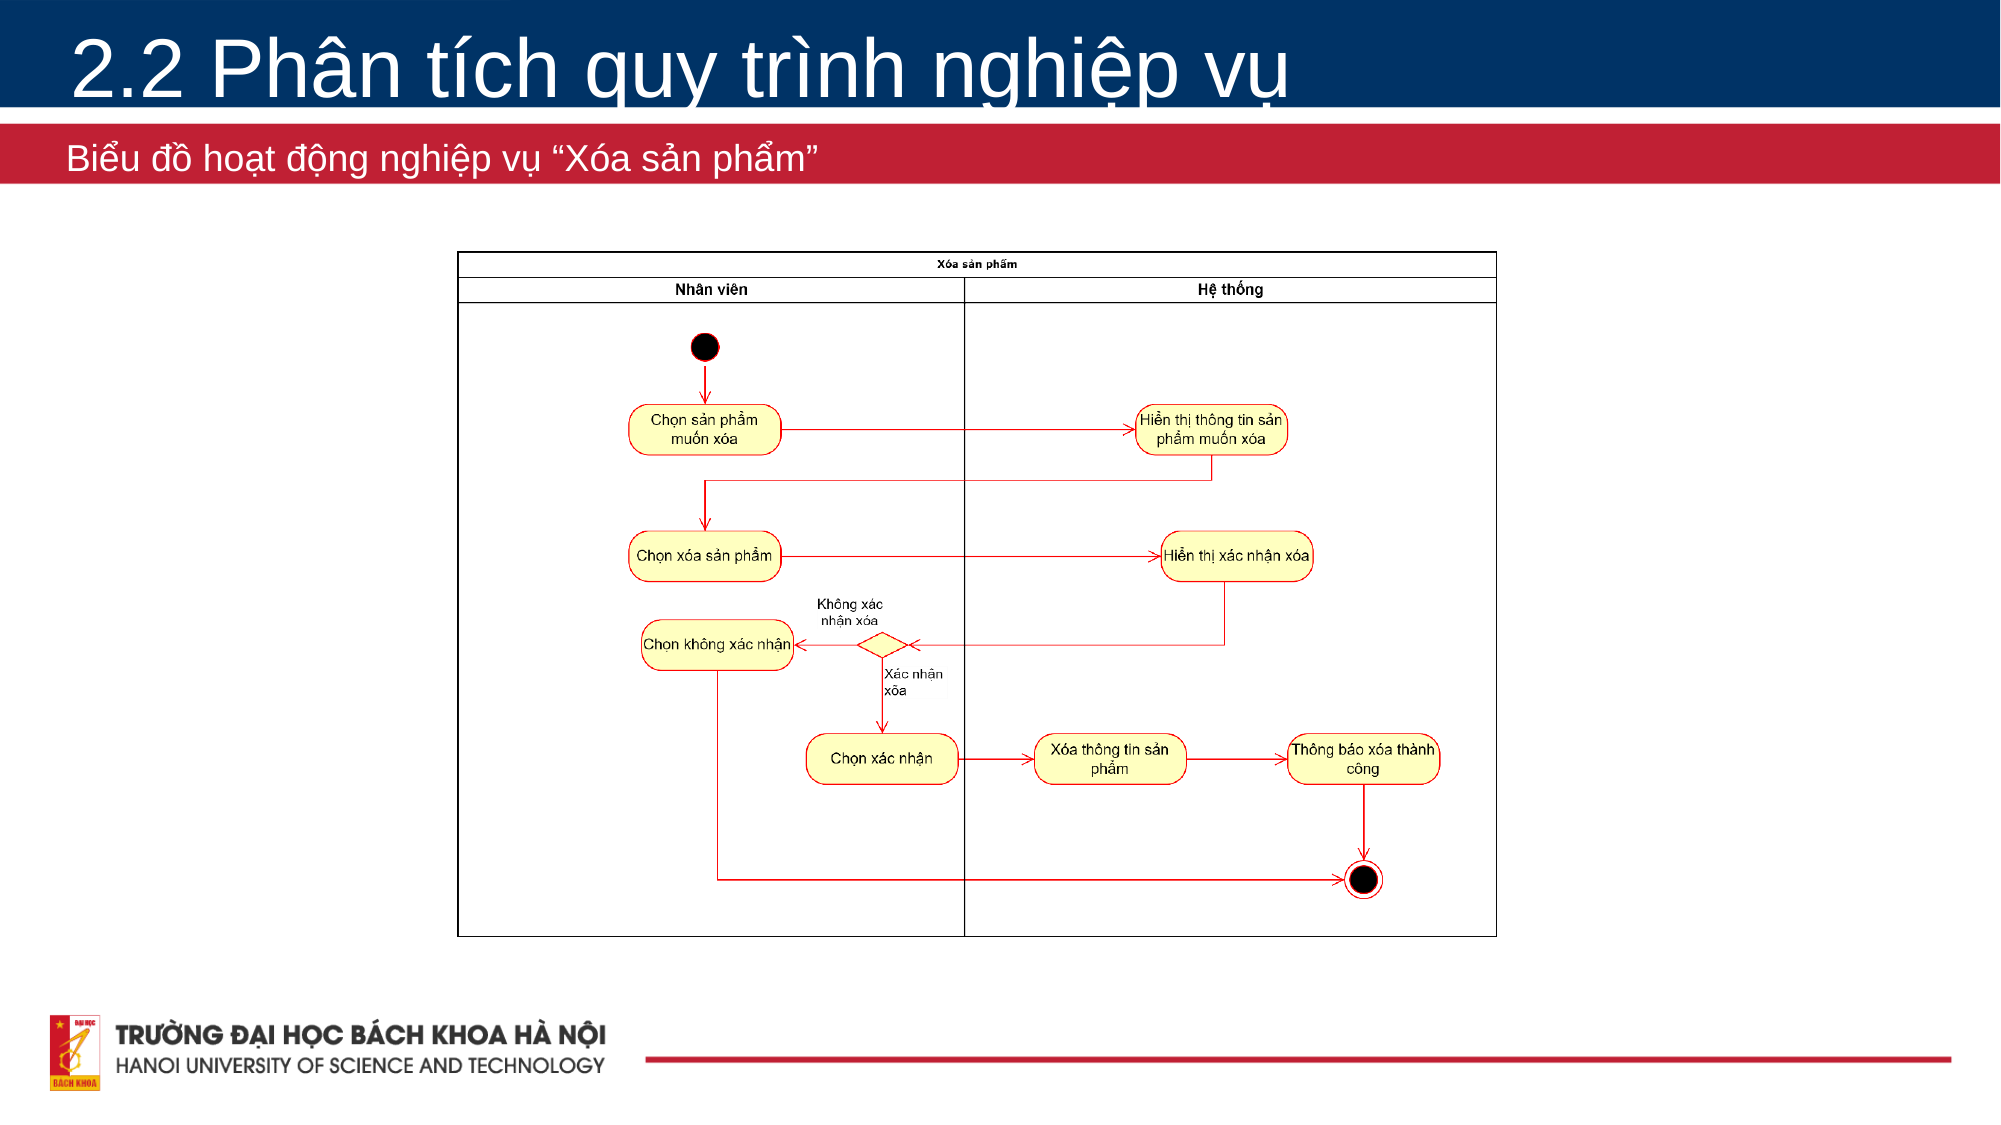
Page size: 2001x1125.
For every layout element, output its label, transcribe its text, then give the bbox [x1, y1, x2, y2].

text_box Biểu đồ hoạt động nghiệp vụ “Xóa sản phẩm” [50, 126, 1796, 187]
text_box 2.2 Phân tích quy trình nghiệp vụ [55, 18, 1945, 112]
picture [0, 0, 2001, 1125]
